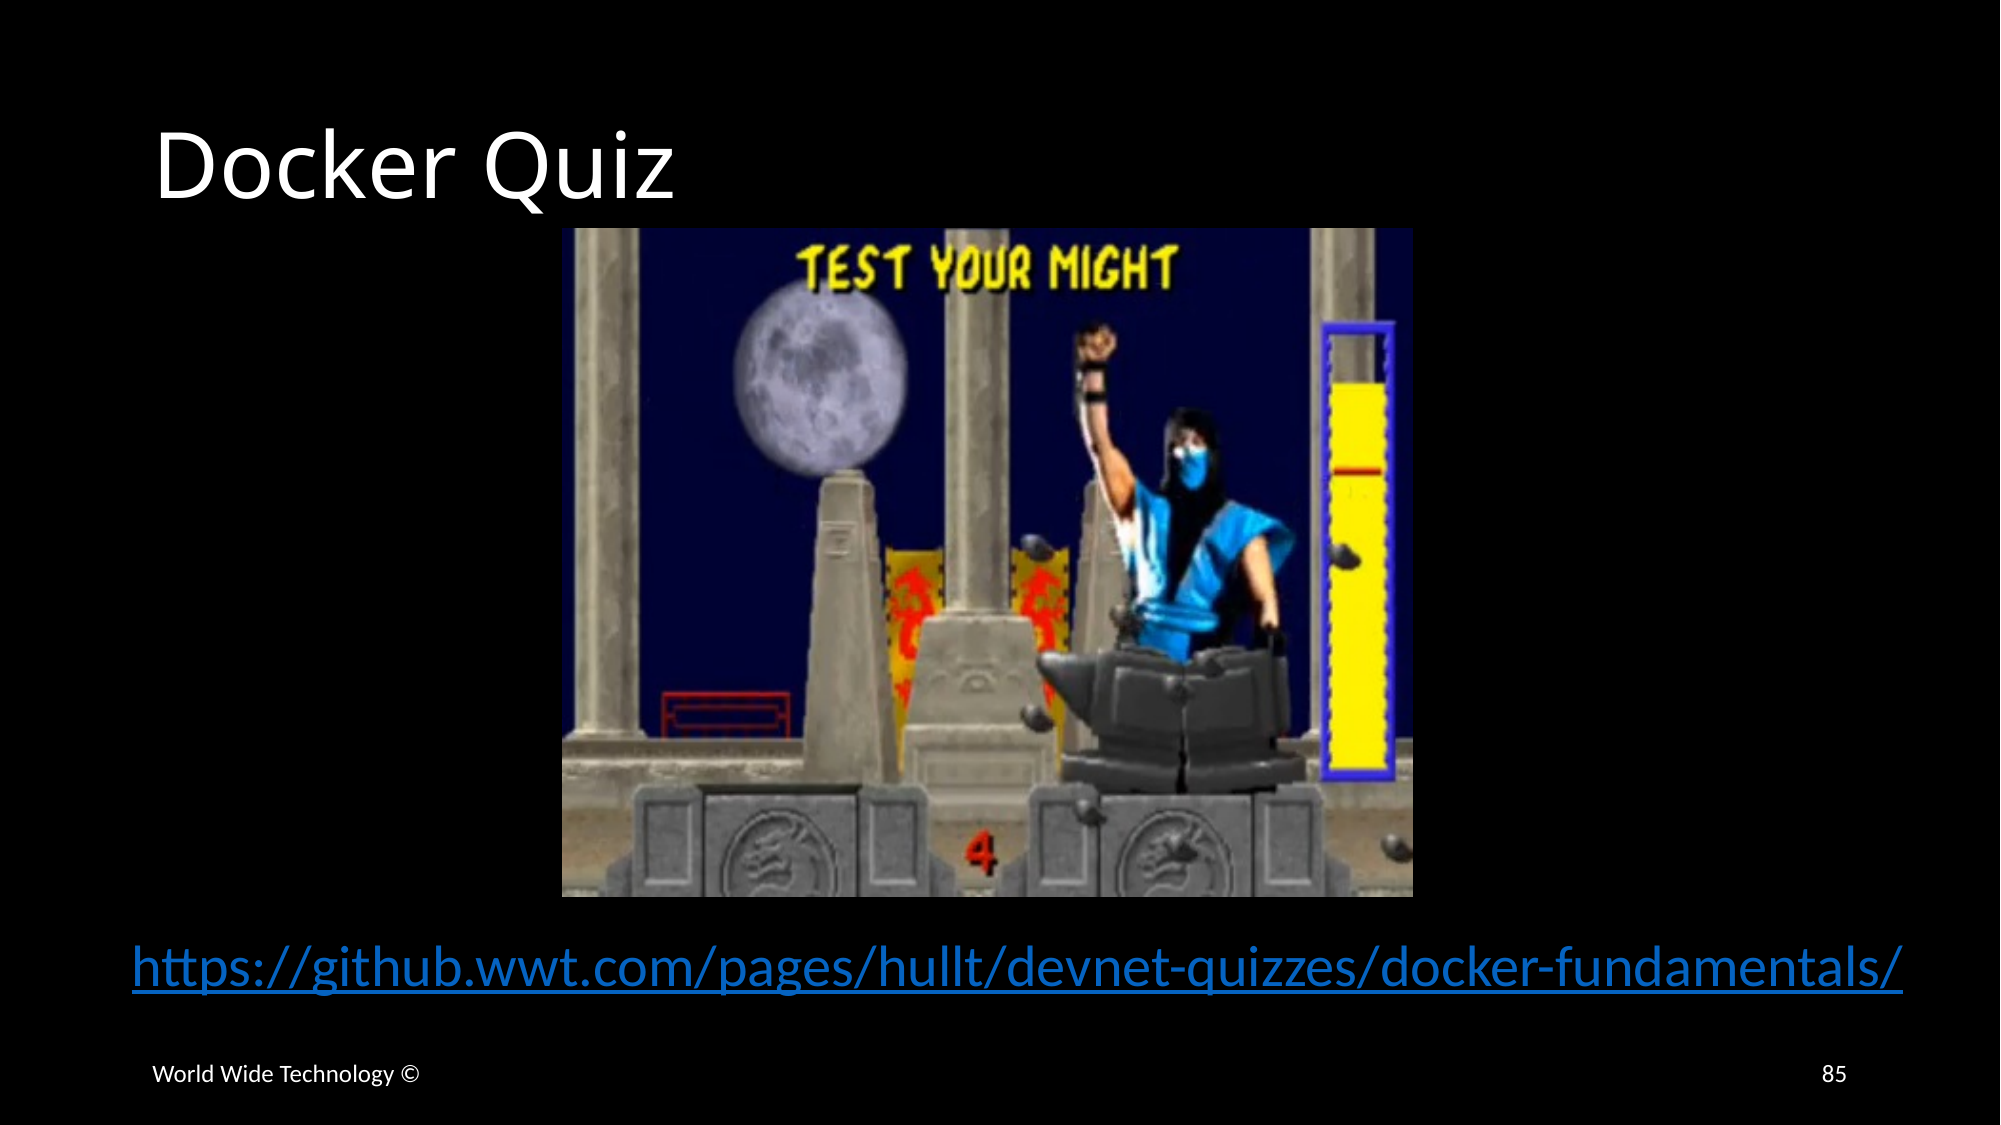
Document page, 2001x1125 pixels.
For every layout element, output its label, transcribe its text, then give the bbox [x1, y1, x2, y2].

picture [562, 228, 1413, 897]
text_box https://github.wwt.com/pages/hullt/devnet-quizzes/docker-fundamentals/ [59, 928, 1976, 1030]
slide_number World Wide Technology © [137, 1042, 588, 1103]
title Docker Quiz [137, 59, 1863, 278]
slide_number 85 [1412, 1042, 1863, 1103]
